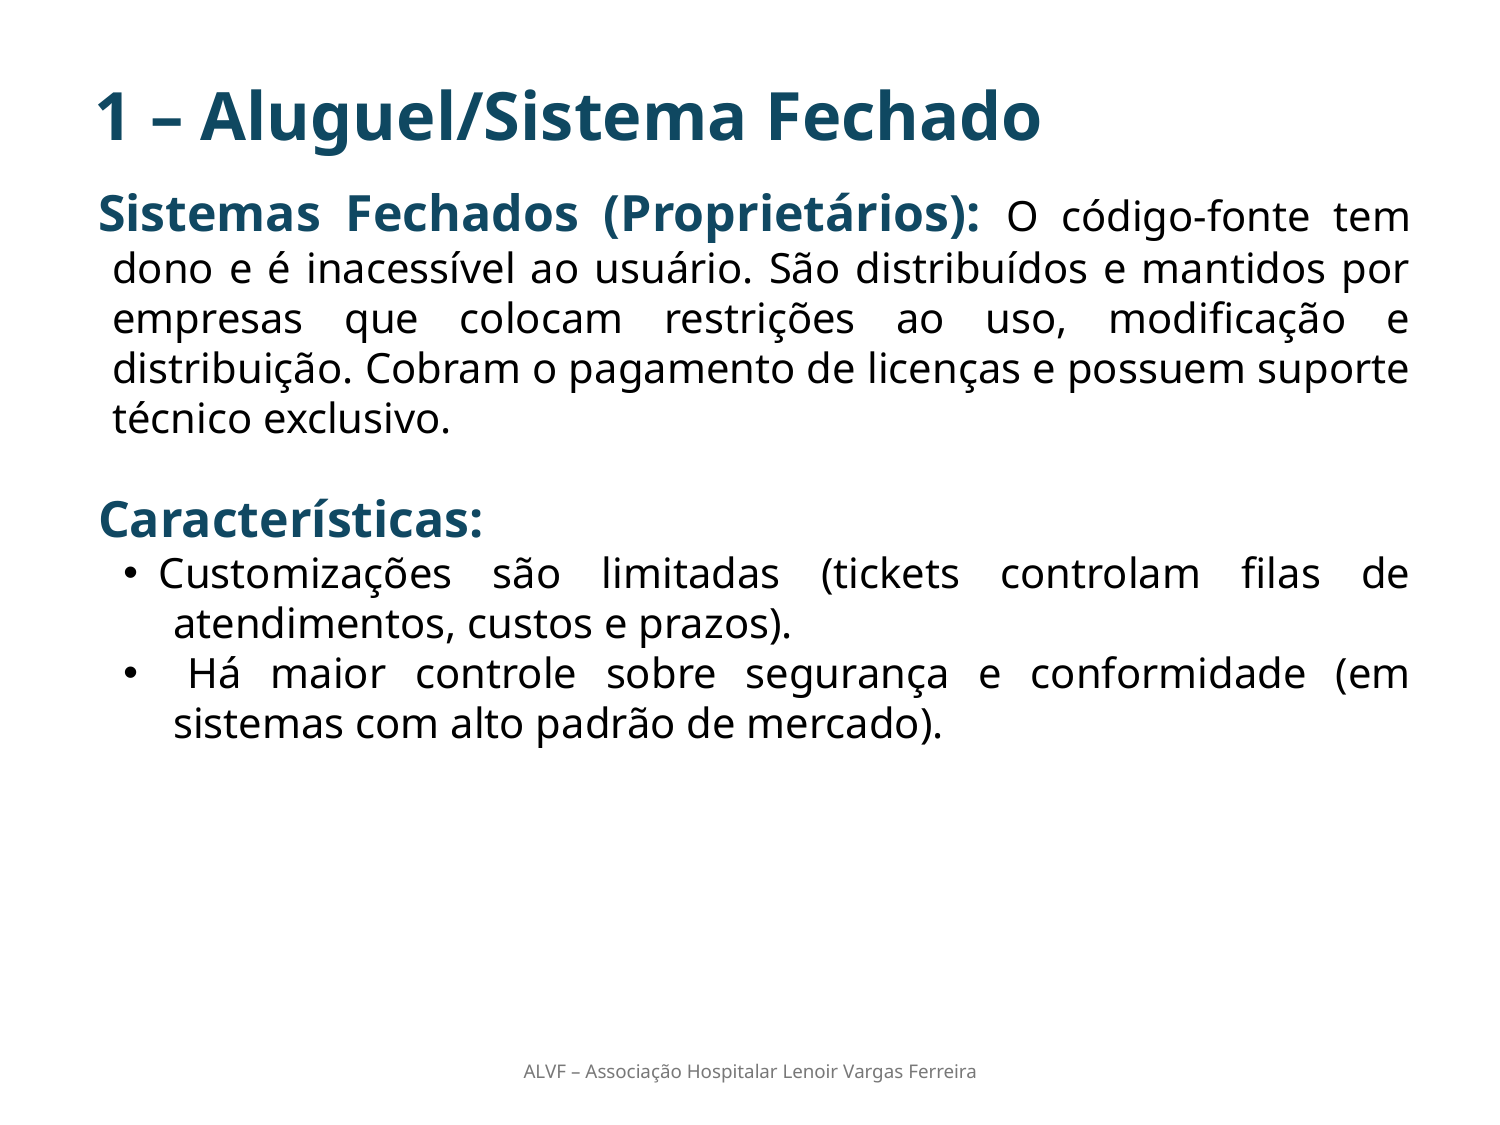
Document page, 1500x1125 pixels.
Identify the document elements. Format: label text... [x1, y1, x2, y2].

text_box 1 – Aluguel/Sistema Fechado [83, 68, 1491, 160]
footer ALVF – Associação Hospitalar Lenoir Vargas Ferreira [496, 1042, 1004, 1103]
text_box Sistemas Fechados (Proprietários): O código-fonte tem dono e é inacessível ao usuário. São distribuídos e mantidos por empresas que colocam restrições ao uso, modificação e distribuição. Cobram o pagamento de licenças e possuem suporte técnico exclusivo. Características: Customizações são limitadas (tickets controlam filas de atendimentos, custos e prazos). Há maior controle sobre segurança e conformidade (em sistemas com alto padrão de mercado). [83, 174, 1426, 755]
